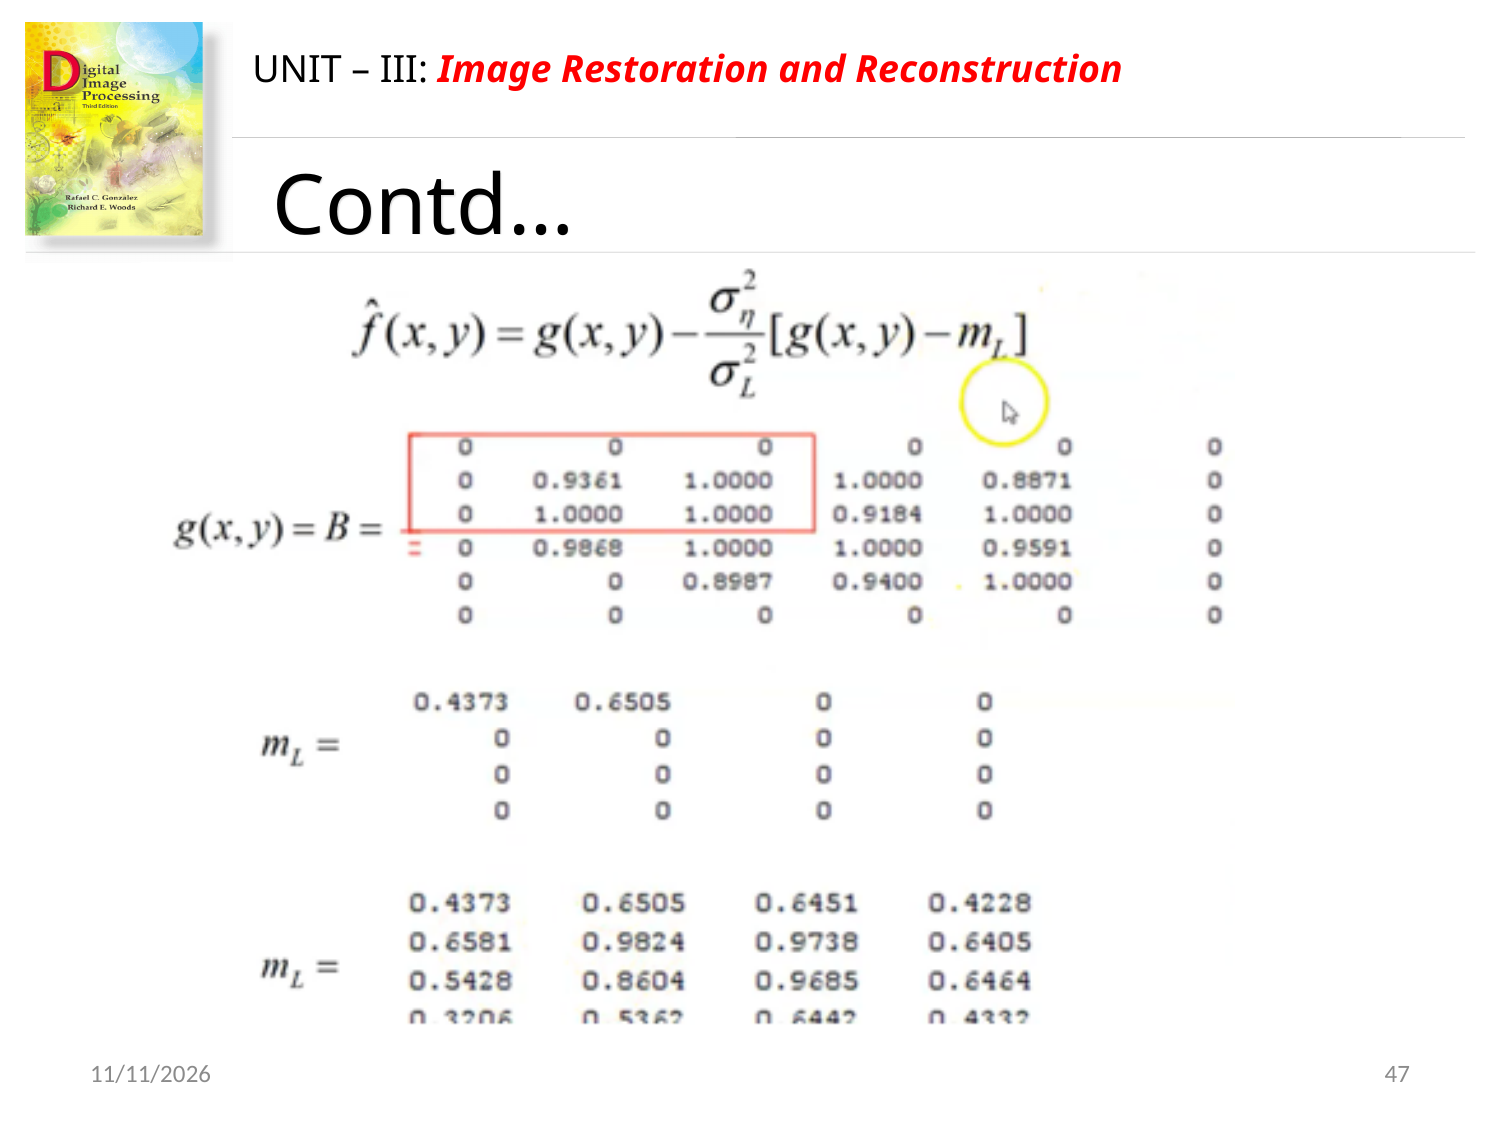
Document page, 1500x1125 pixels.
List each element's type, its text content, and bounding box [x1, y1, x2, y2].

picture [24, 22, 1235, 1033]
text_box 9/25/2023 [75, 1042, 425, 1103]
slide_number 47 [1074, 1042, 1425, 1103]
text_box UNIT – III: Image Restoration and Reconstruction [237, 37, 1388, 98]
text_box Contd… [258, 143, 1242, 259]
